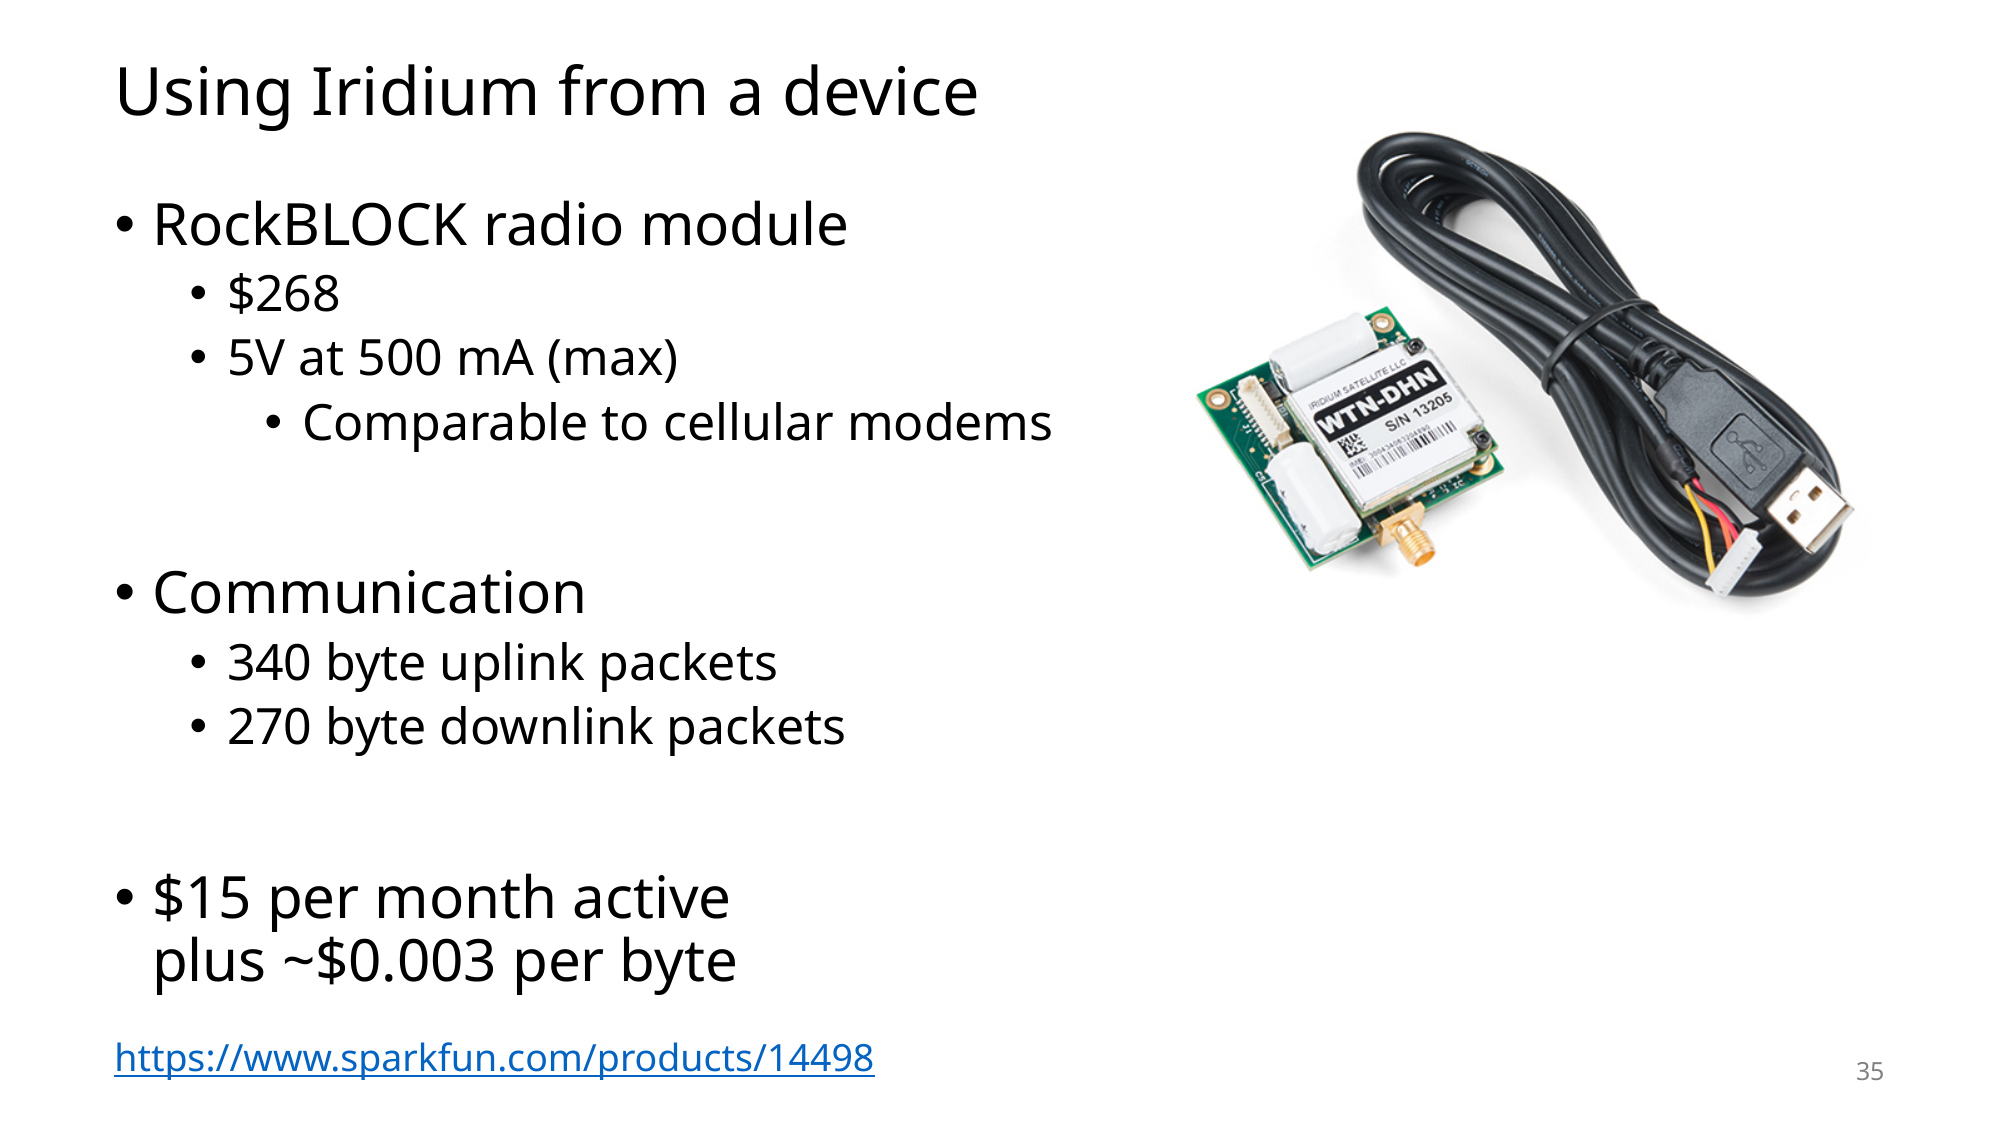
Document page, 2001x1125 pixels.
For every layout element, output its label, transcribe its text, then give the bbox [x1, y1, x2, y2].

slide_number 35 [1749, 1042, 1900, 1103]
picture [1149, 0, 1900, 750]
title Using Iridium from a device [99, 37, 1149, 150]
list RockBLOCK radio module $268 5V at 500 mA (max) Comparable to cellular modems Communication 340 byte uplink packets 270 byte downlink packets $15 per month active plus ~$0.003 per byte [99, 187, 1150, 1013]
text_box https://www.sparkfun.com/products/14498 [99, 1026, 1100, 1093]
